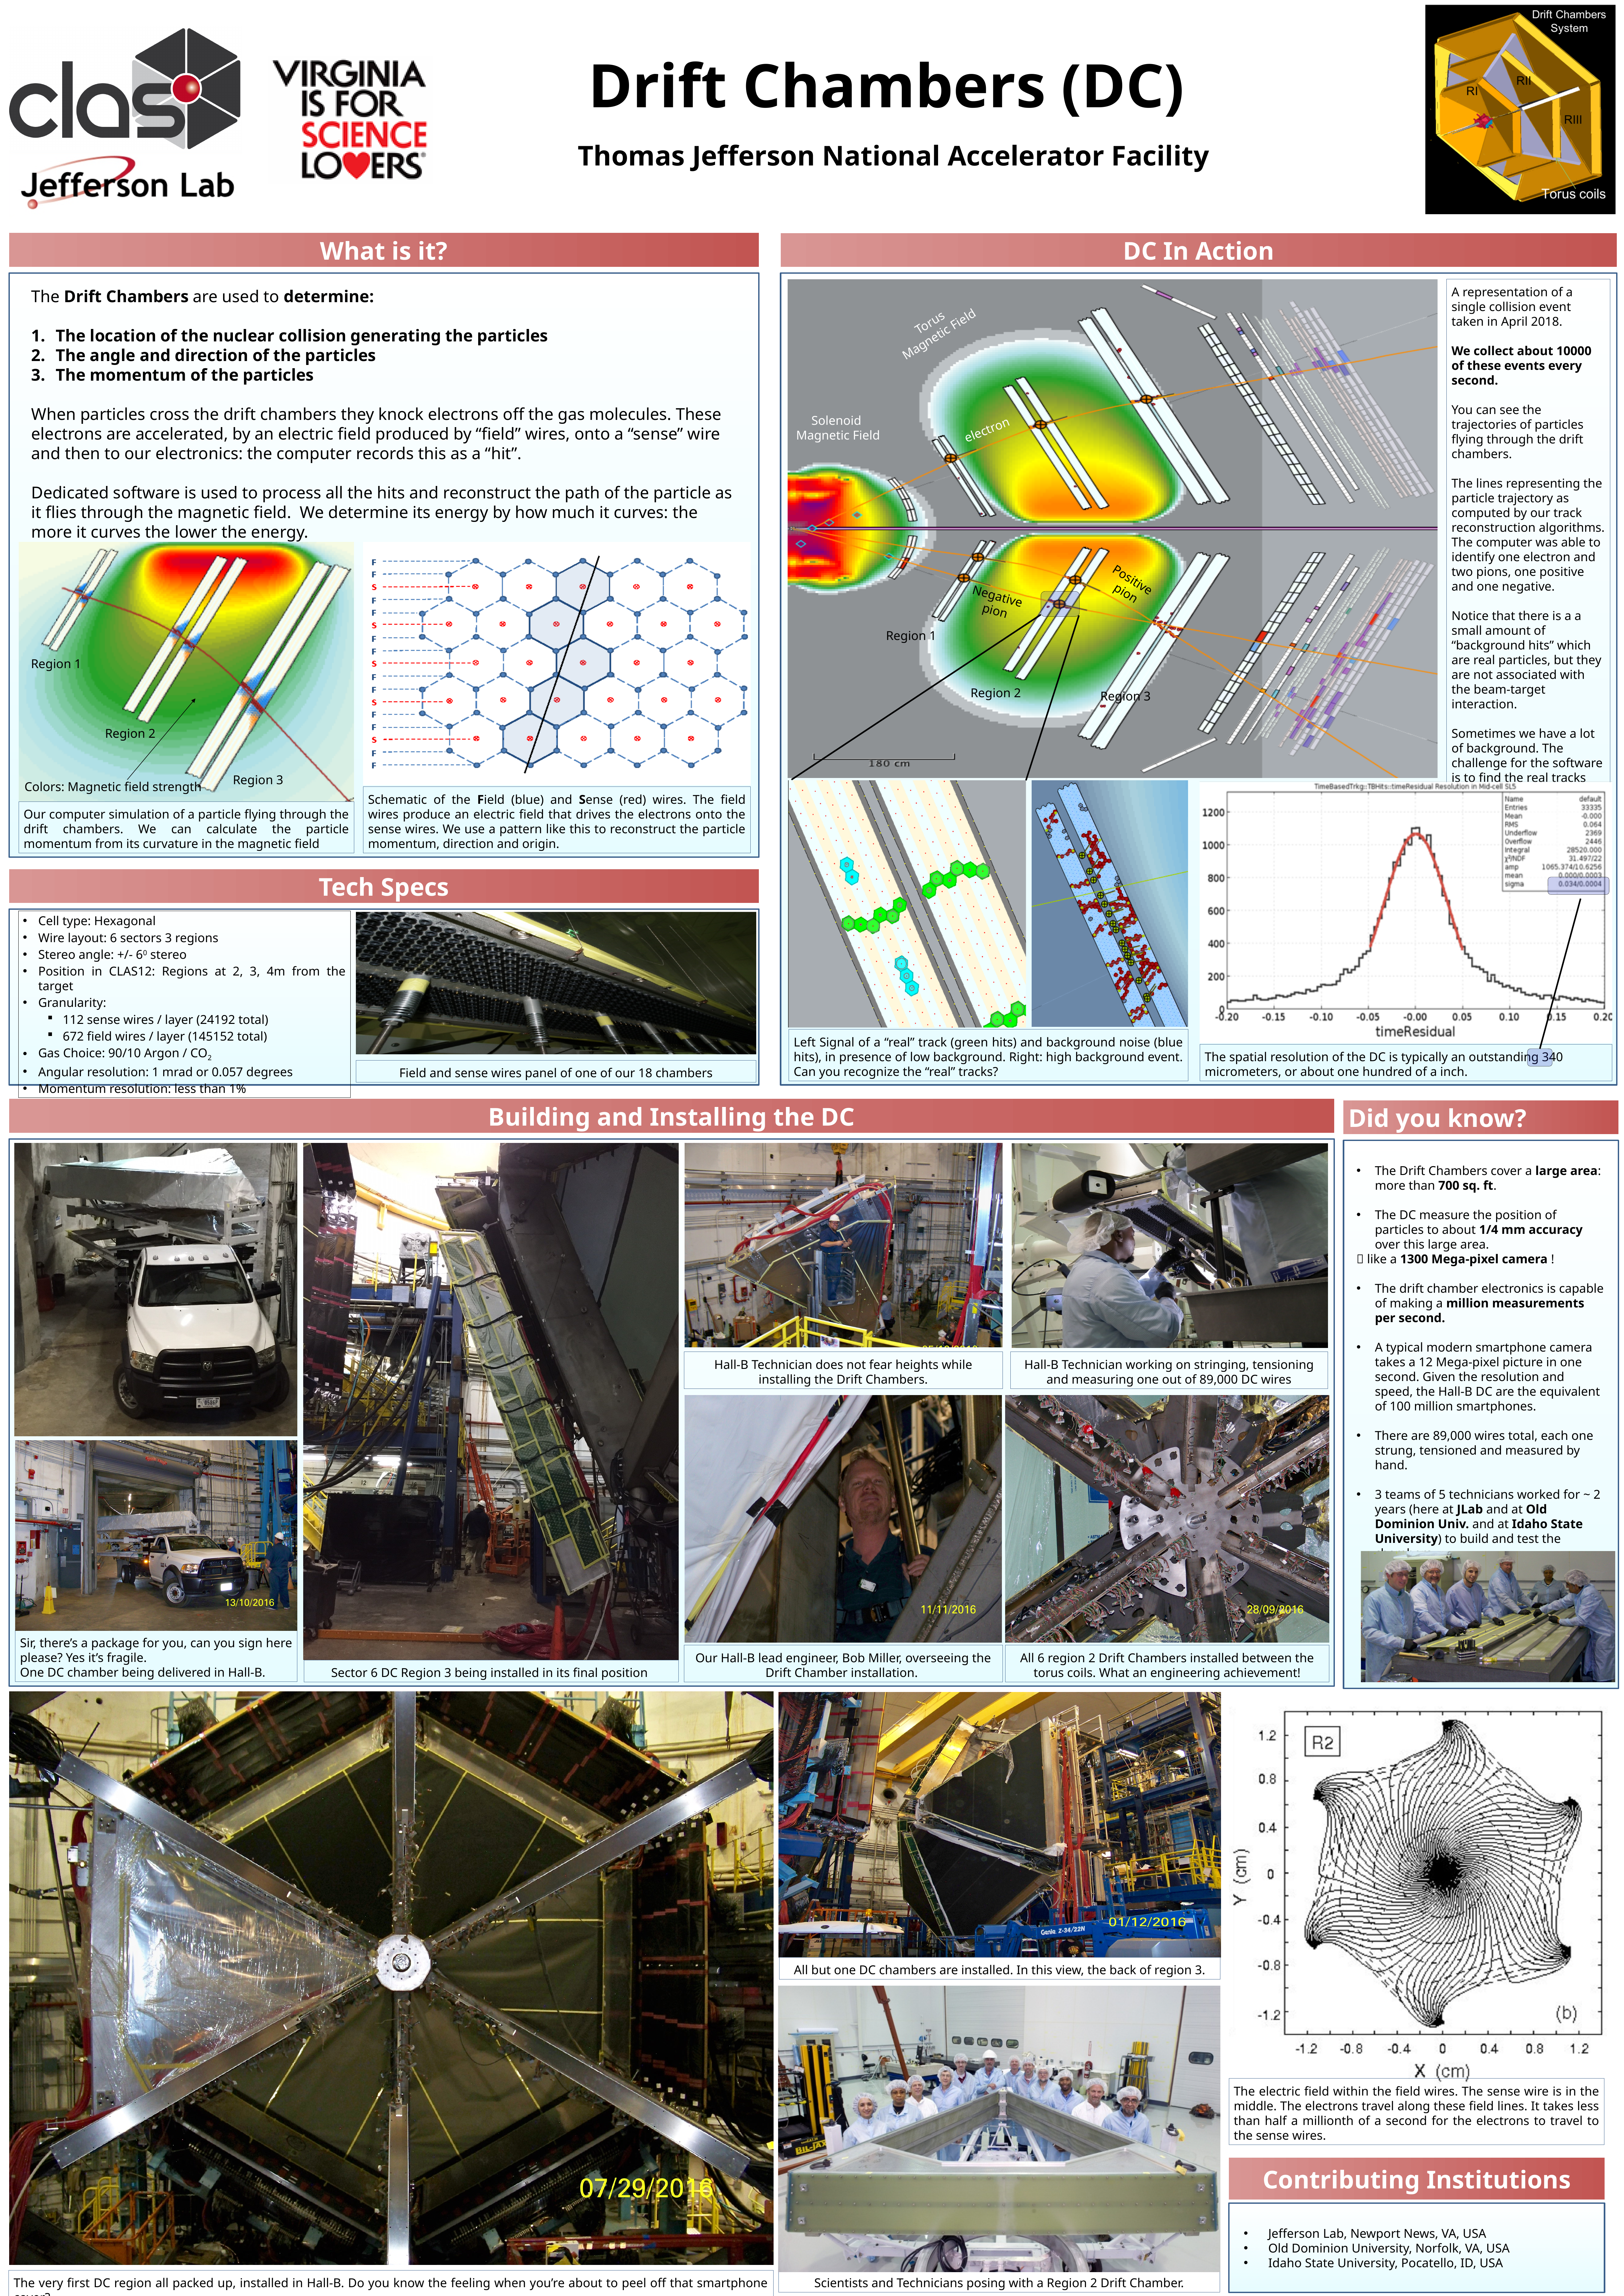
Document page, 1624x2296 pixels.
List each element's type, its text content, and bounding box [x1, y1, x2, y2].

picture [268, 56, 433, 184]
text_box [1540, 898, 1581, 1049]
picture [15, 1440, 298, 1631]
picture [9, 1691, 774, 2265]
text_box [9, 869, 759, 1085]
text_box The electric field within the field wires. The sense wire is in the middle. The electrons travel along these field lines. It takes less than half a millionth of a second for the electrons to travel to the sense wires. [1229, 2094, 1604, 2145]
picture [356, 912, 757, 1054]
text_box The very first DC region all packed up, installed in Hall-B. Do you know the feeling when you’re about to peel off that smartphone cover? [9, 2270, 774, 2296]
text_box All but one DC chambers are installed. In this view, the back of region 3. [779, 1960, 1220, 1979]
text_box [127, 698, 196, 780]
picture [1199, 781, 1613, 1043]
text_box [9, 26, 242, 218]
picture [1229, 1700, 1619, 2092]
picture [787, 279, 1438, 778]
picture [1011, 1143, 1328, 1348]
picture [778, 1692, 1221, 1958]
picture [788, 780, 1026, 1028]
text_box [1343, 1100, 1619, 1689]
picture [1031, 780, 1188, 1027]
picture [303, 1143, 679, 1660]
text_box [1026, 615, 1079, 781]
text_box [780, 233, 1617, 1085]
text_box Cell type: Hexagonal Wire layout: 6 sectors 3 regions Stereo angle: +/- 60 stereo Position in CLAS12: Regions at 2, 3, 4m from the target Granularity: 112 sense wires / layer (24192 total) 672 field wires / layer (145152 total) Gas Choice: 90/10 Argon / CO2 Angular resolution: 1 mrad or 0.057 degrees Momentum resolution: less than 1% [18, 1089, 351, 1097]
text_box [1229, 2157, 1605, 2293]
picture [14, 1143, 298, 1437]
text_box [0, 0, 1624, 218]
picture [363, 542, 751, 785]
picture [684, 1143, 1003, 1348]
picture [1425, 4, 1617, 214]
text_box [9, 233, 759, 857]
text_box Scientists and Technicians posing with a Region 2 Drift Chamber. [778, 2274, 1220, 2292]
text_box Drift Chambers (DC) Thomas Jefferson National Accelerator Facility [434, 62, 1371, 179]
picture [1361, 1551, 1615, 1682]
picture [19, 542, 354, 802]
picture [684, 1395, 1002, 1643]
picture [778, 1986, 1221, 2272]
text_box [791, 614, 1041, 780]
picture [1005, 1395, 1329, 1643]
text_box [9, 1099, 1335, 1686]
